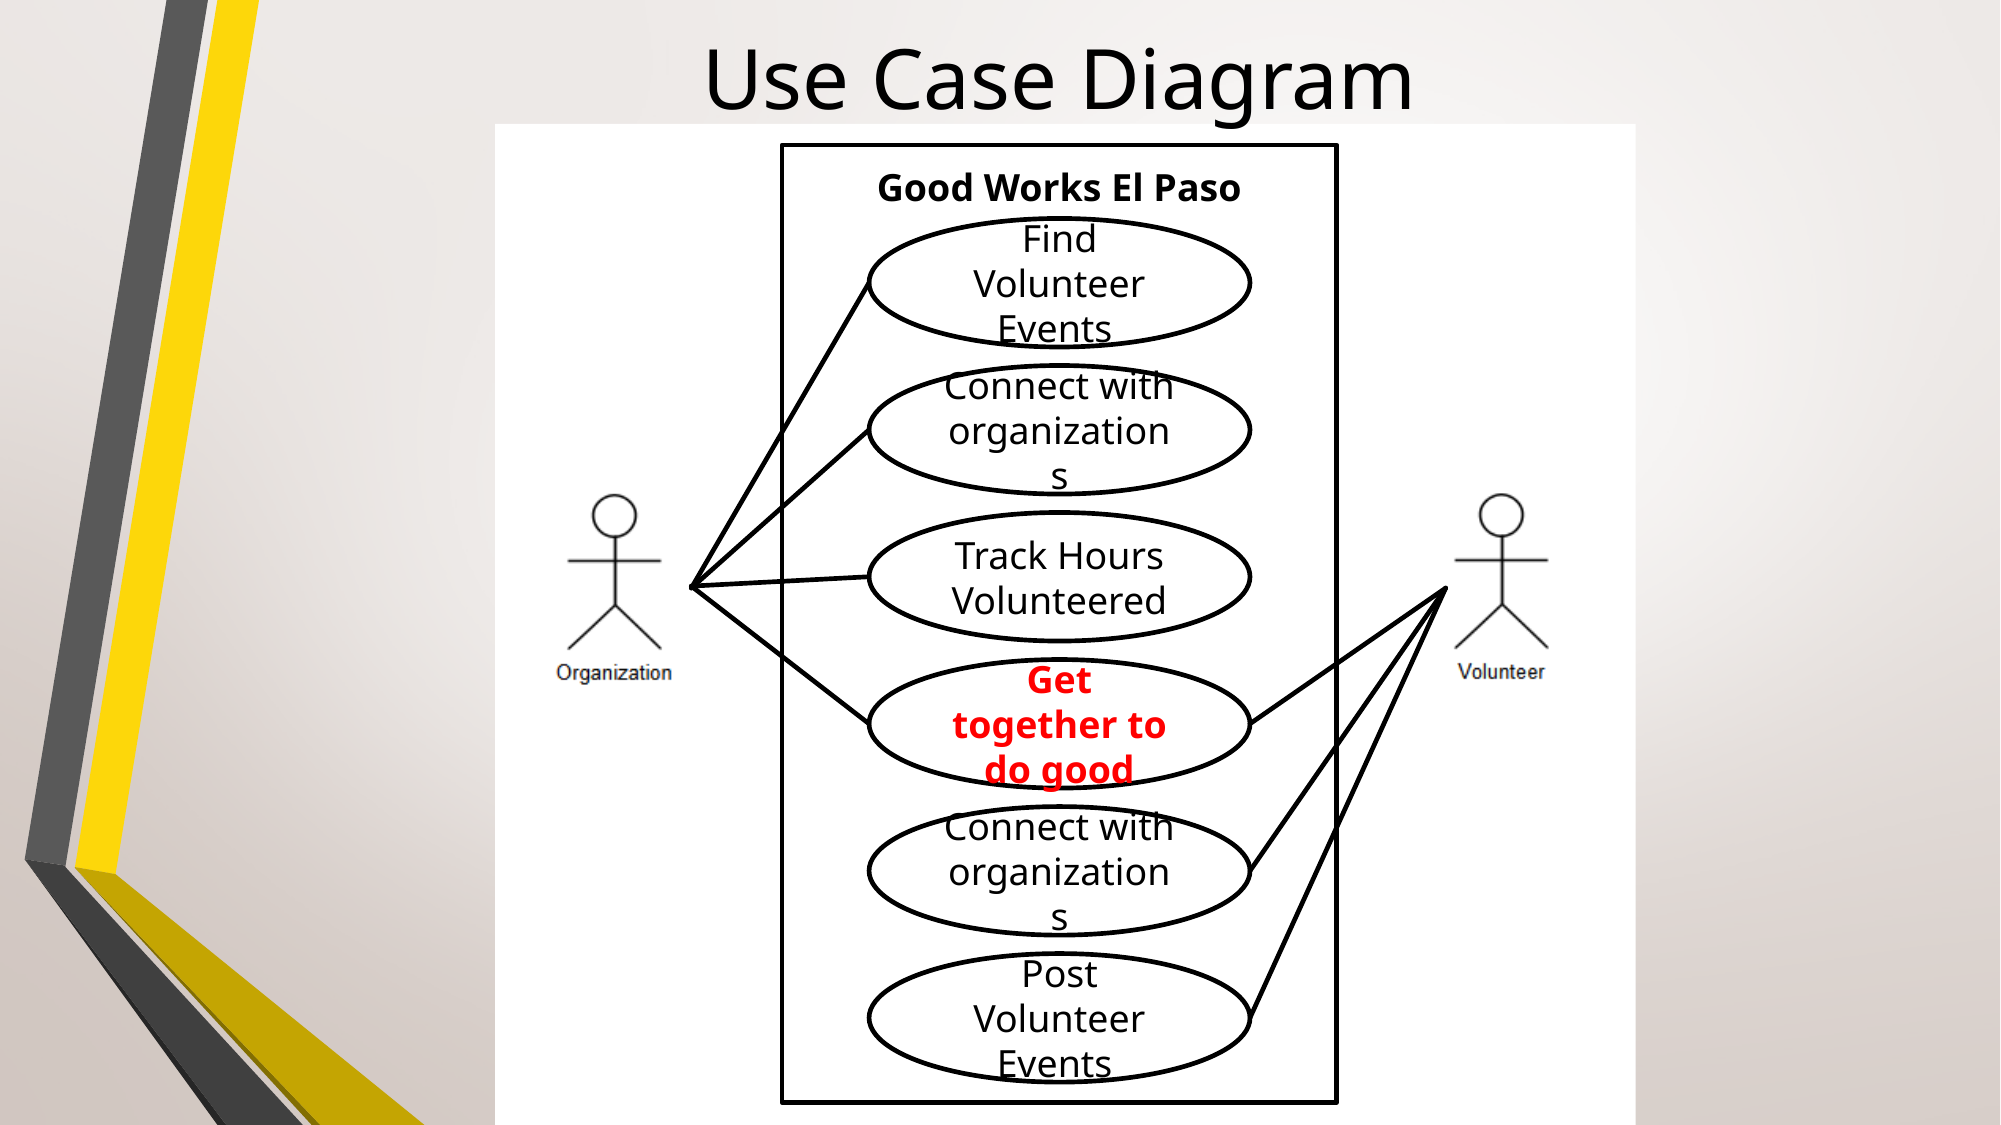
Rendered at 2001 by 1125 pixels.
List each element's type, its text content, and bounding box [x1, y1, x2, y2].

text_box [1249, 871, 1446, 1019]
text_box [870, 217, 1338, 587]
text_box Find Volunteer Events [868, 217, 1252, 349]
text_box Track Hours Volunteered [870, 511, 1252, 643]
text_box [1249, 587, 1446, 724]
text_box Connect with organizations [870, 364, 1252, 496]
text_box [691, 282, 870, 429]
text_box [1249, 724, 1446, 871]
text_box [870, 589, 1249, 711]
text_box Connect with organizations [867, 805, 1249, 937]
text_box Good Works El Paso [745, 157, 1374, 217]
title Use Case Diagram [237, 0, 1882, 221]
picture [547, 477, 691, 699]
text_box Post Volunteer Events [867, 952, 1252, 1084]
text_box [691, 589, 870, 724]
text_box [781, 724, 1338, 1104]
text_box Get together to do good [867, 658, 1249, 790]
text_box [781, 217, 1028, 282]
text_box [781, 144, 1338, 157]
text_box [691, 429, 870, 589]
picture [1445, 489, 1560, 687]
text_box [494, 221, 1637, 1125]
